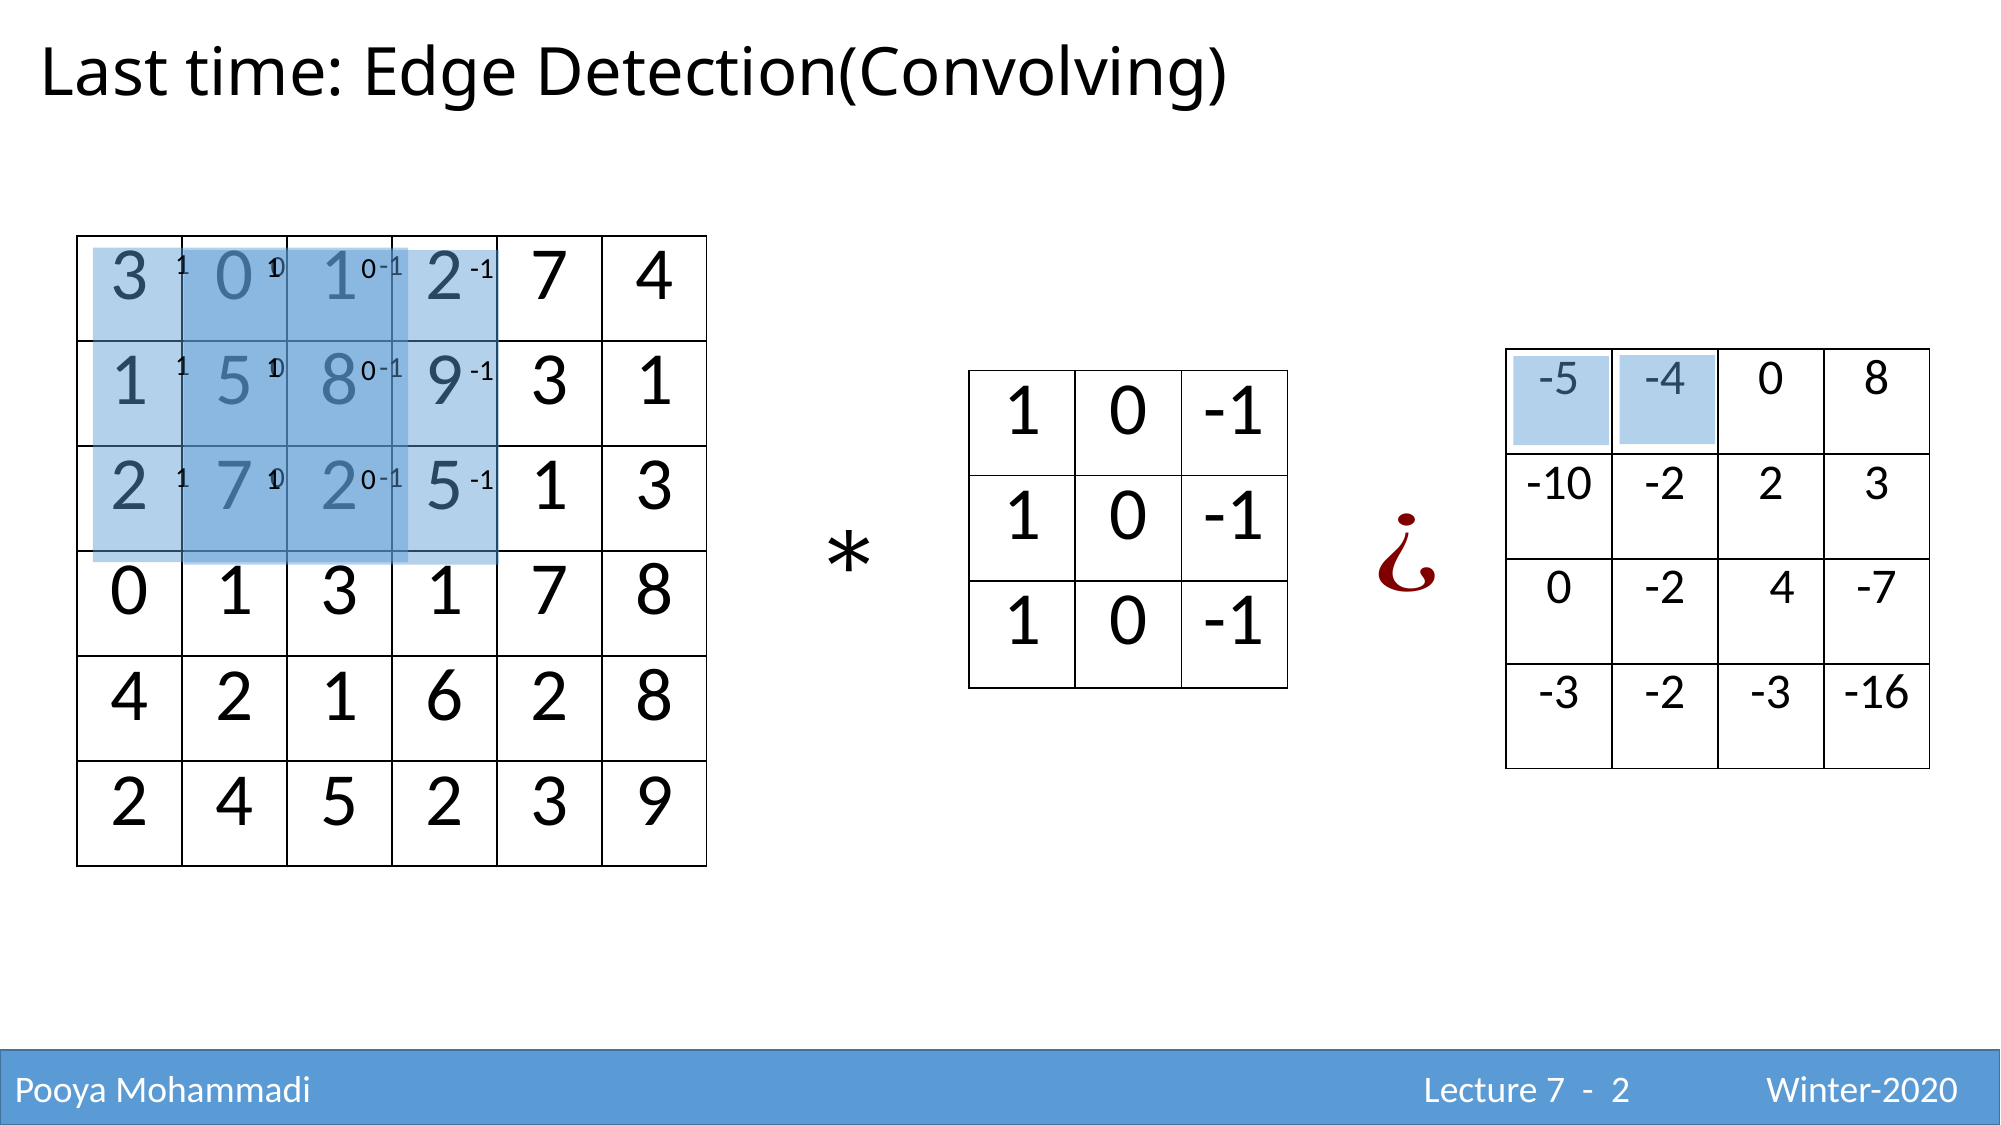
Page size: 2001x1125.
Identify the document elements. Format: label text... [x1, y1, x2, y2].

table_header 0 [1076, 371, 1181, 475]
table_cell 9 [603, 762, 706, 865]
table_cell 4 [78, 657, 181, 760]
table_cell -3 [1507, 665, 1611, 768]
table_cell 0 [1076, 476, 1181, 580]
table_header 8 [1825, 350, 1929, 453]
table_cell -1 [1182, 582, 1287, 687]
table_cell -7 [1825, 560, 1929, 663]
table_cell -3 [1719, 665, 1823, 768]
table_cell 0 [78, 552, 181, 655]
table_header 0 [1719, 350, 1823, 453]
table_cell 4 [1719, 560, 1823, 663]
table_cell 2 [78, 447, 92, 550]
table_cell 0 [1507, 560, 1611, 663]
table_header -1 [1182, 371, 1287, 475]
table_cell 2 [78, 762, 181, 865]
table_cell 4 [183, 762, 286, 865]
table_cell 3 [603, 447, 706, 550]
table_cell 2 [498, 657, 601, 760]
table_cell 2 [1719, 455, 1823, 558]
table_cell 2 [183, 657, 286, 760]
table_cell -2 [1613, 665, 1717, 768]
table_cell -16 [1825, 665, 1929, 768]
table_cell 1 [78, 342, 92, 445]
text_box Pooya Mohammadi Lecture 7 - 2 Winter-2020 [0, 1049, 2000, 1125]
text_box [1619, 354, 1716, 445]
table_header 4 [603, 237, 706, 340]
table_cell -1 [1182, 476, 1287, 580]
table_cell 8 [603, 552, 706, 655]
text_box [183, 240, 518, 565]
table_cell 1 [970, 476, 1074, 580]
table_cell 3 [288, 565, 391, 655]
table_cell 3 [1825, 455, 1929, 558]
table_cell 6 [393, 657, 496, 760]
table_cell 1 [183, 565, 286, 655]
table_cell -10 [1507, 455, 1611, 558]
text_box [92, 238, 427, 563]
table_cell 0 [1076, 582, 1181, 687]
table_cell 2 [393, 762, 496, 865]
table_header 3 [78, 237, 181, 340]
table_cell 1 [288, 657, 391, 760]
table_cell 7 [498, 552, 601, 655]
table_header -4 [1613, 350, 1717, 453]
text_box Last time: Edge Detection(Convolving) [25, 21, 1245, 117]
table_cell 1 [393, 565, 496, 655]
table_cell 1 [970, 582, 1074, 687]
table_header -5 [1507, 350, 1611, 453]
table_cell -2 [1613, 455, 1717, 558]
table_header 1 [970, 371, 1074, 475]
text_box [1512, 355, 1610, 446]
table_cell 3 [498, 762, 601, 865]
table_cell 1 [518, 447, 601, 550]
table_cell 1 [603, 342, 706, 445]
table_cell 5 [288, 762, 391, 865]
table_header 7 [498, 237, 601, 340]
table_cell 3 [518, 342, 601, 445]
table_cell 8 [603, 657, 706, 760]
table_cell -2 [1613, 560, 1717, 663]
